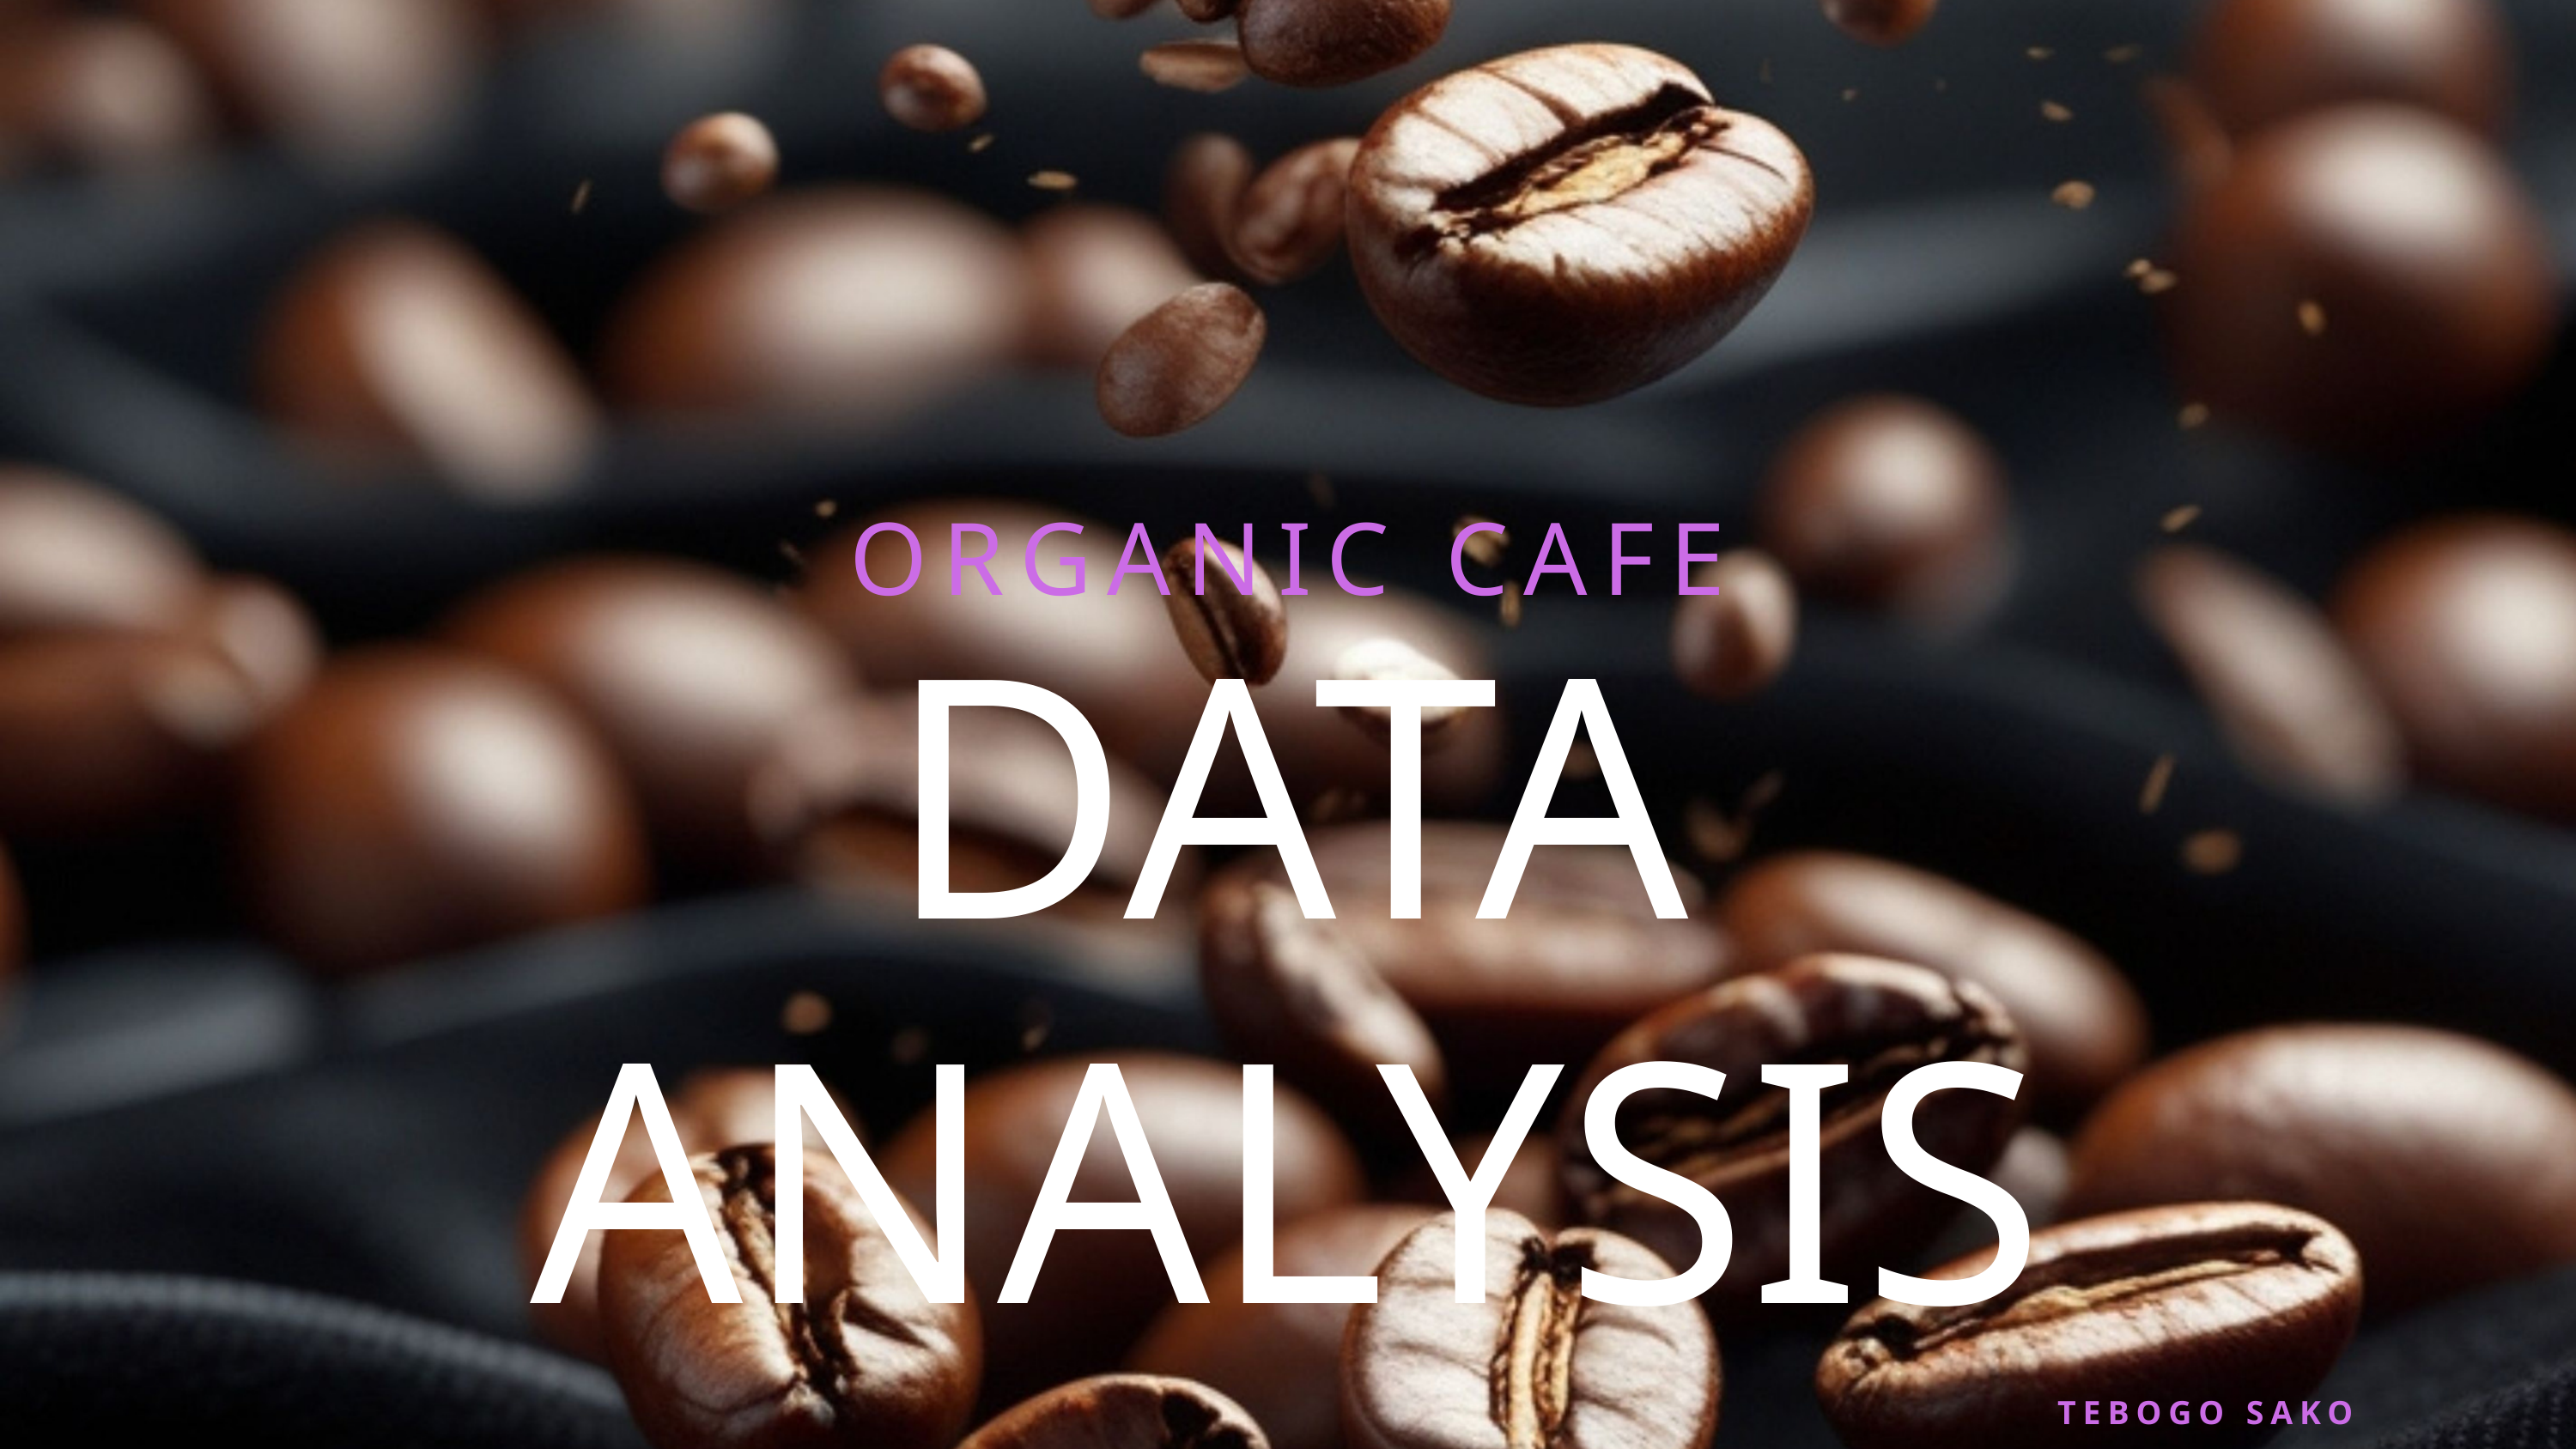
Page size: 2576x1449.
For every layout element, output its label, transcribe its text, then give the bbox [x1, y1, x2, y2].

text_box ORGANIC CAFE [697, 470, 1879, 615]
text_box DATA ANALYSIS [325, 601, 2251, 1370]
text_box TEBOGO SAKO [1834, 1384, 2576, 1432]
text_box [0, 0, 2576, 1449]
